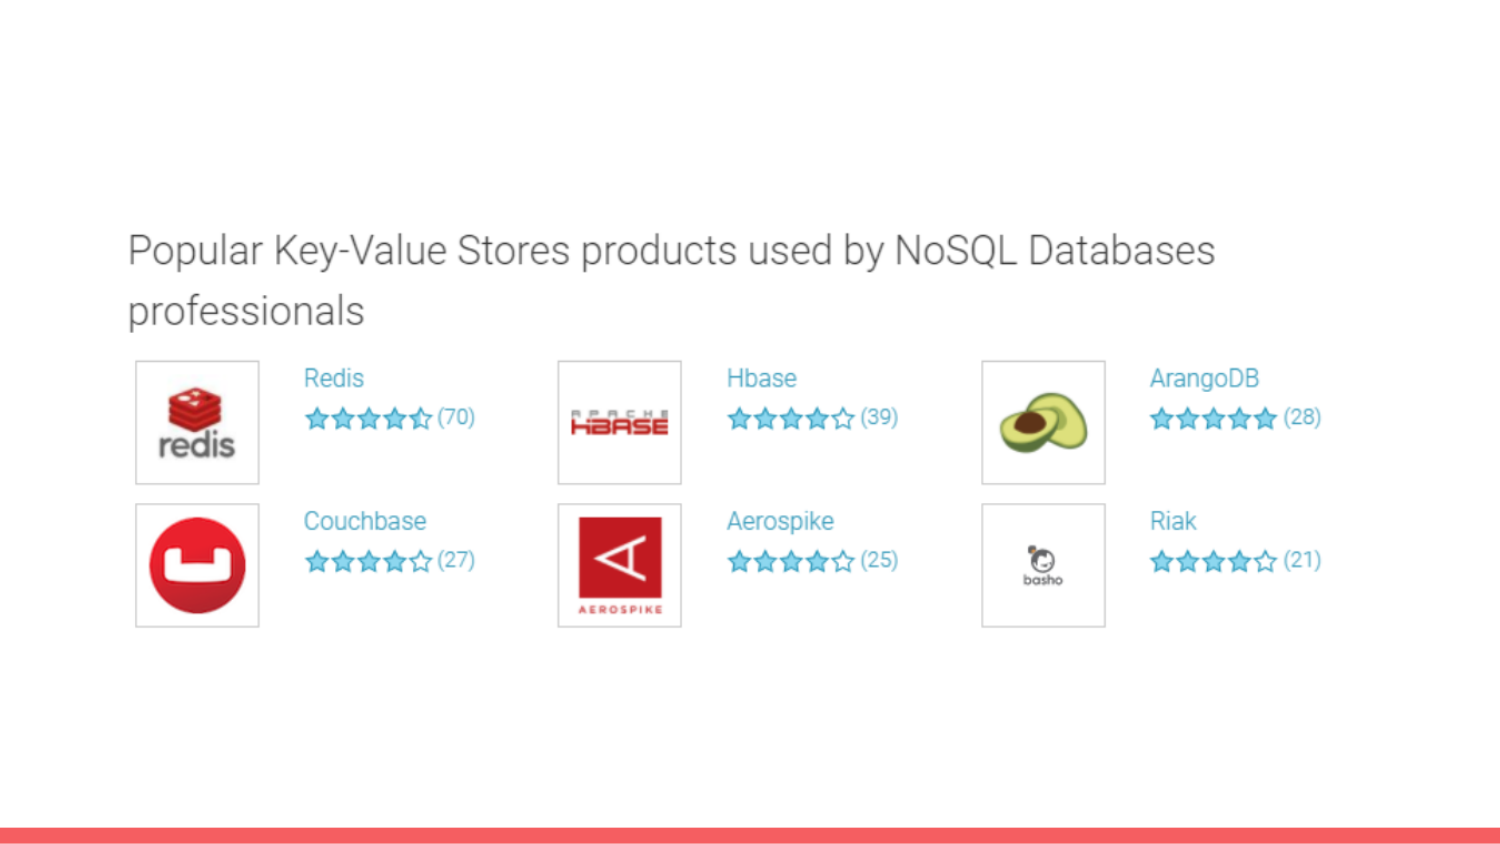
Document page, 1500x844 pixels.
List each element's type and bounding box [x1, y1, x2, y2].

picture [104, 214, 1396, 690]
